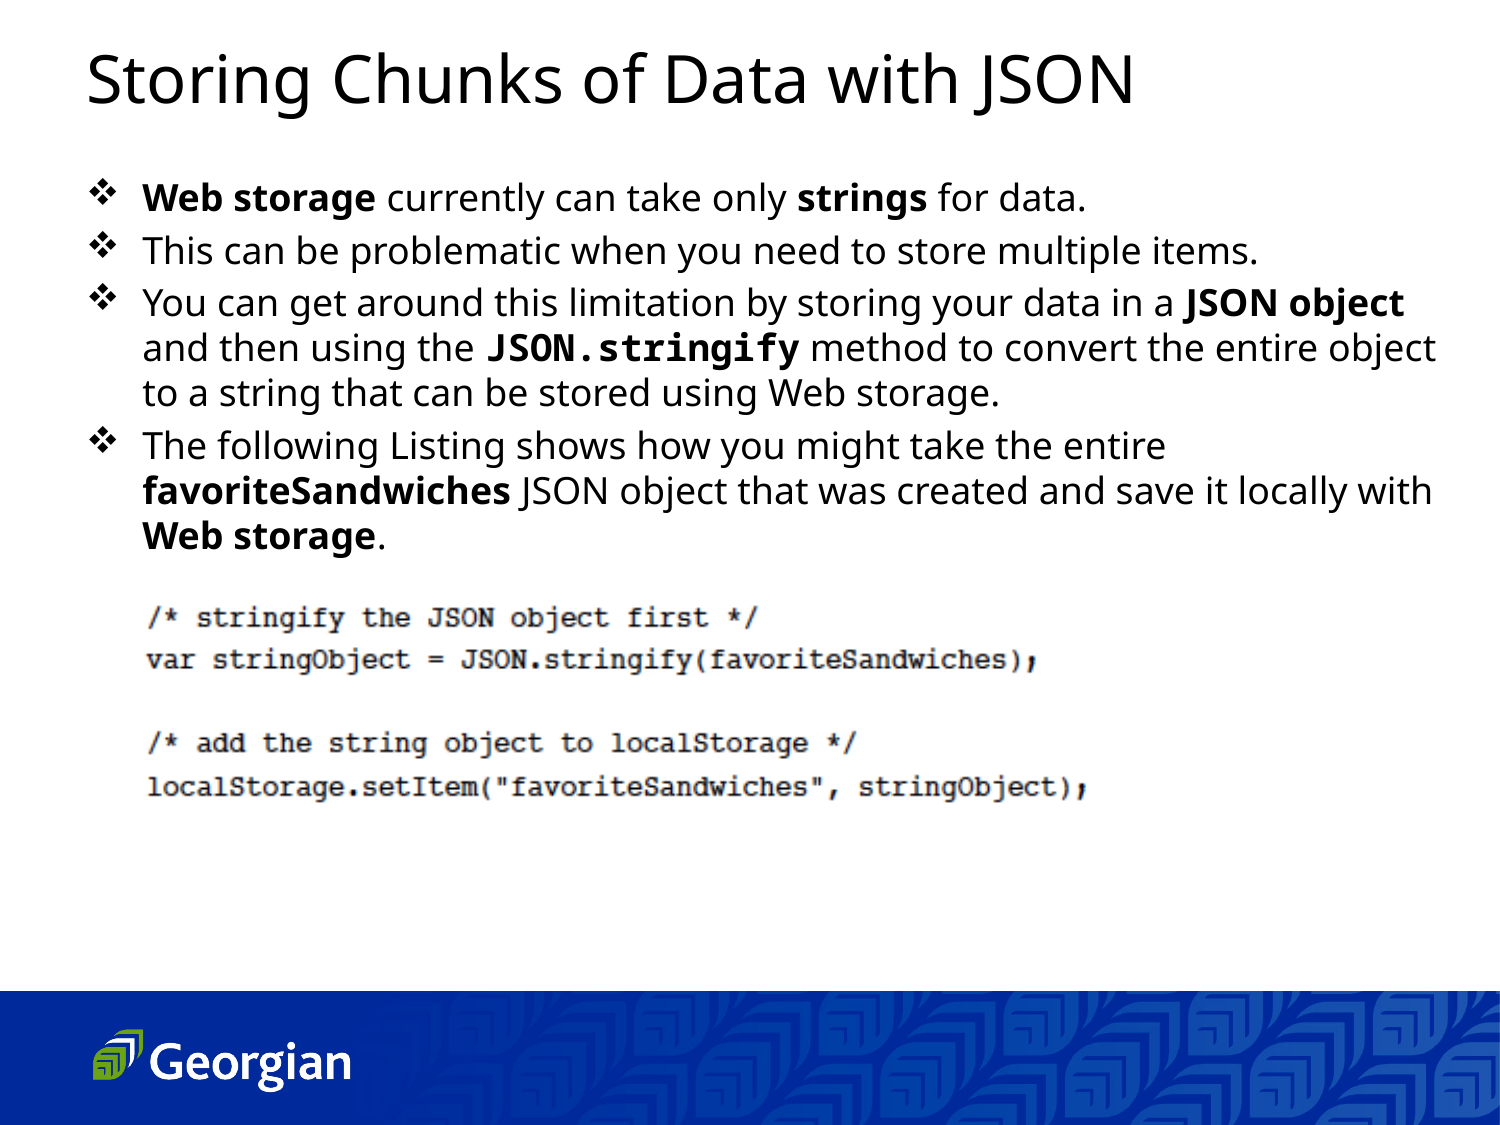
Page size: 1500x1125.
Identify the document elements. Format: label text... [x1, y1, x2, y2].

picture [137, 595, 1109, 811]
list Web storage currently can take only strings for data. This can be problematic when you need to store multiple items. You can get around this limitation by storing your data in a JSON object and then using the JSON.stringify method to convert the entire object to a string that can be stored using Web storage. The following Listing shows how you might take the entire favoriteSandwiches JSON object that was created and save it locally with Web storage. [71, 166, 1457, 575]
picture [0, 991, 1500, 1125]
list Storing Chunks of Data with JSON [71, 22, 1457, 146]
